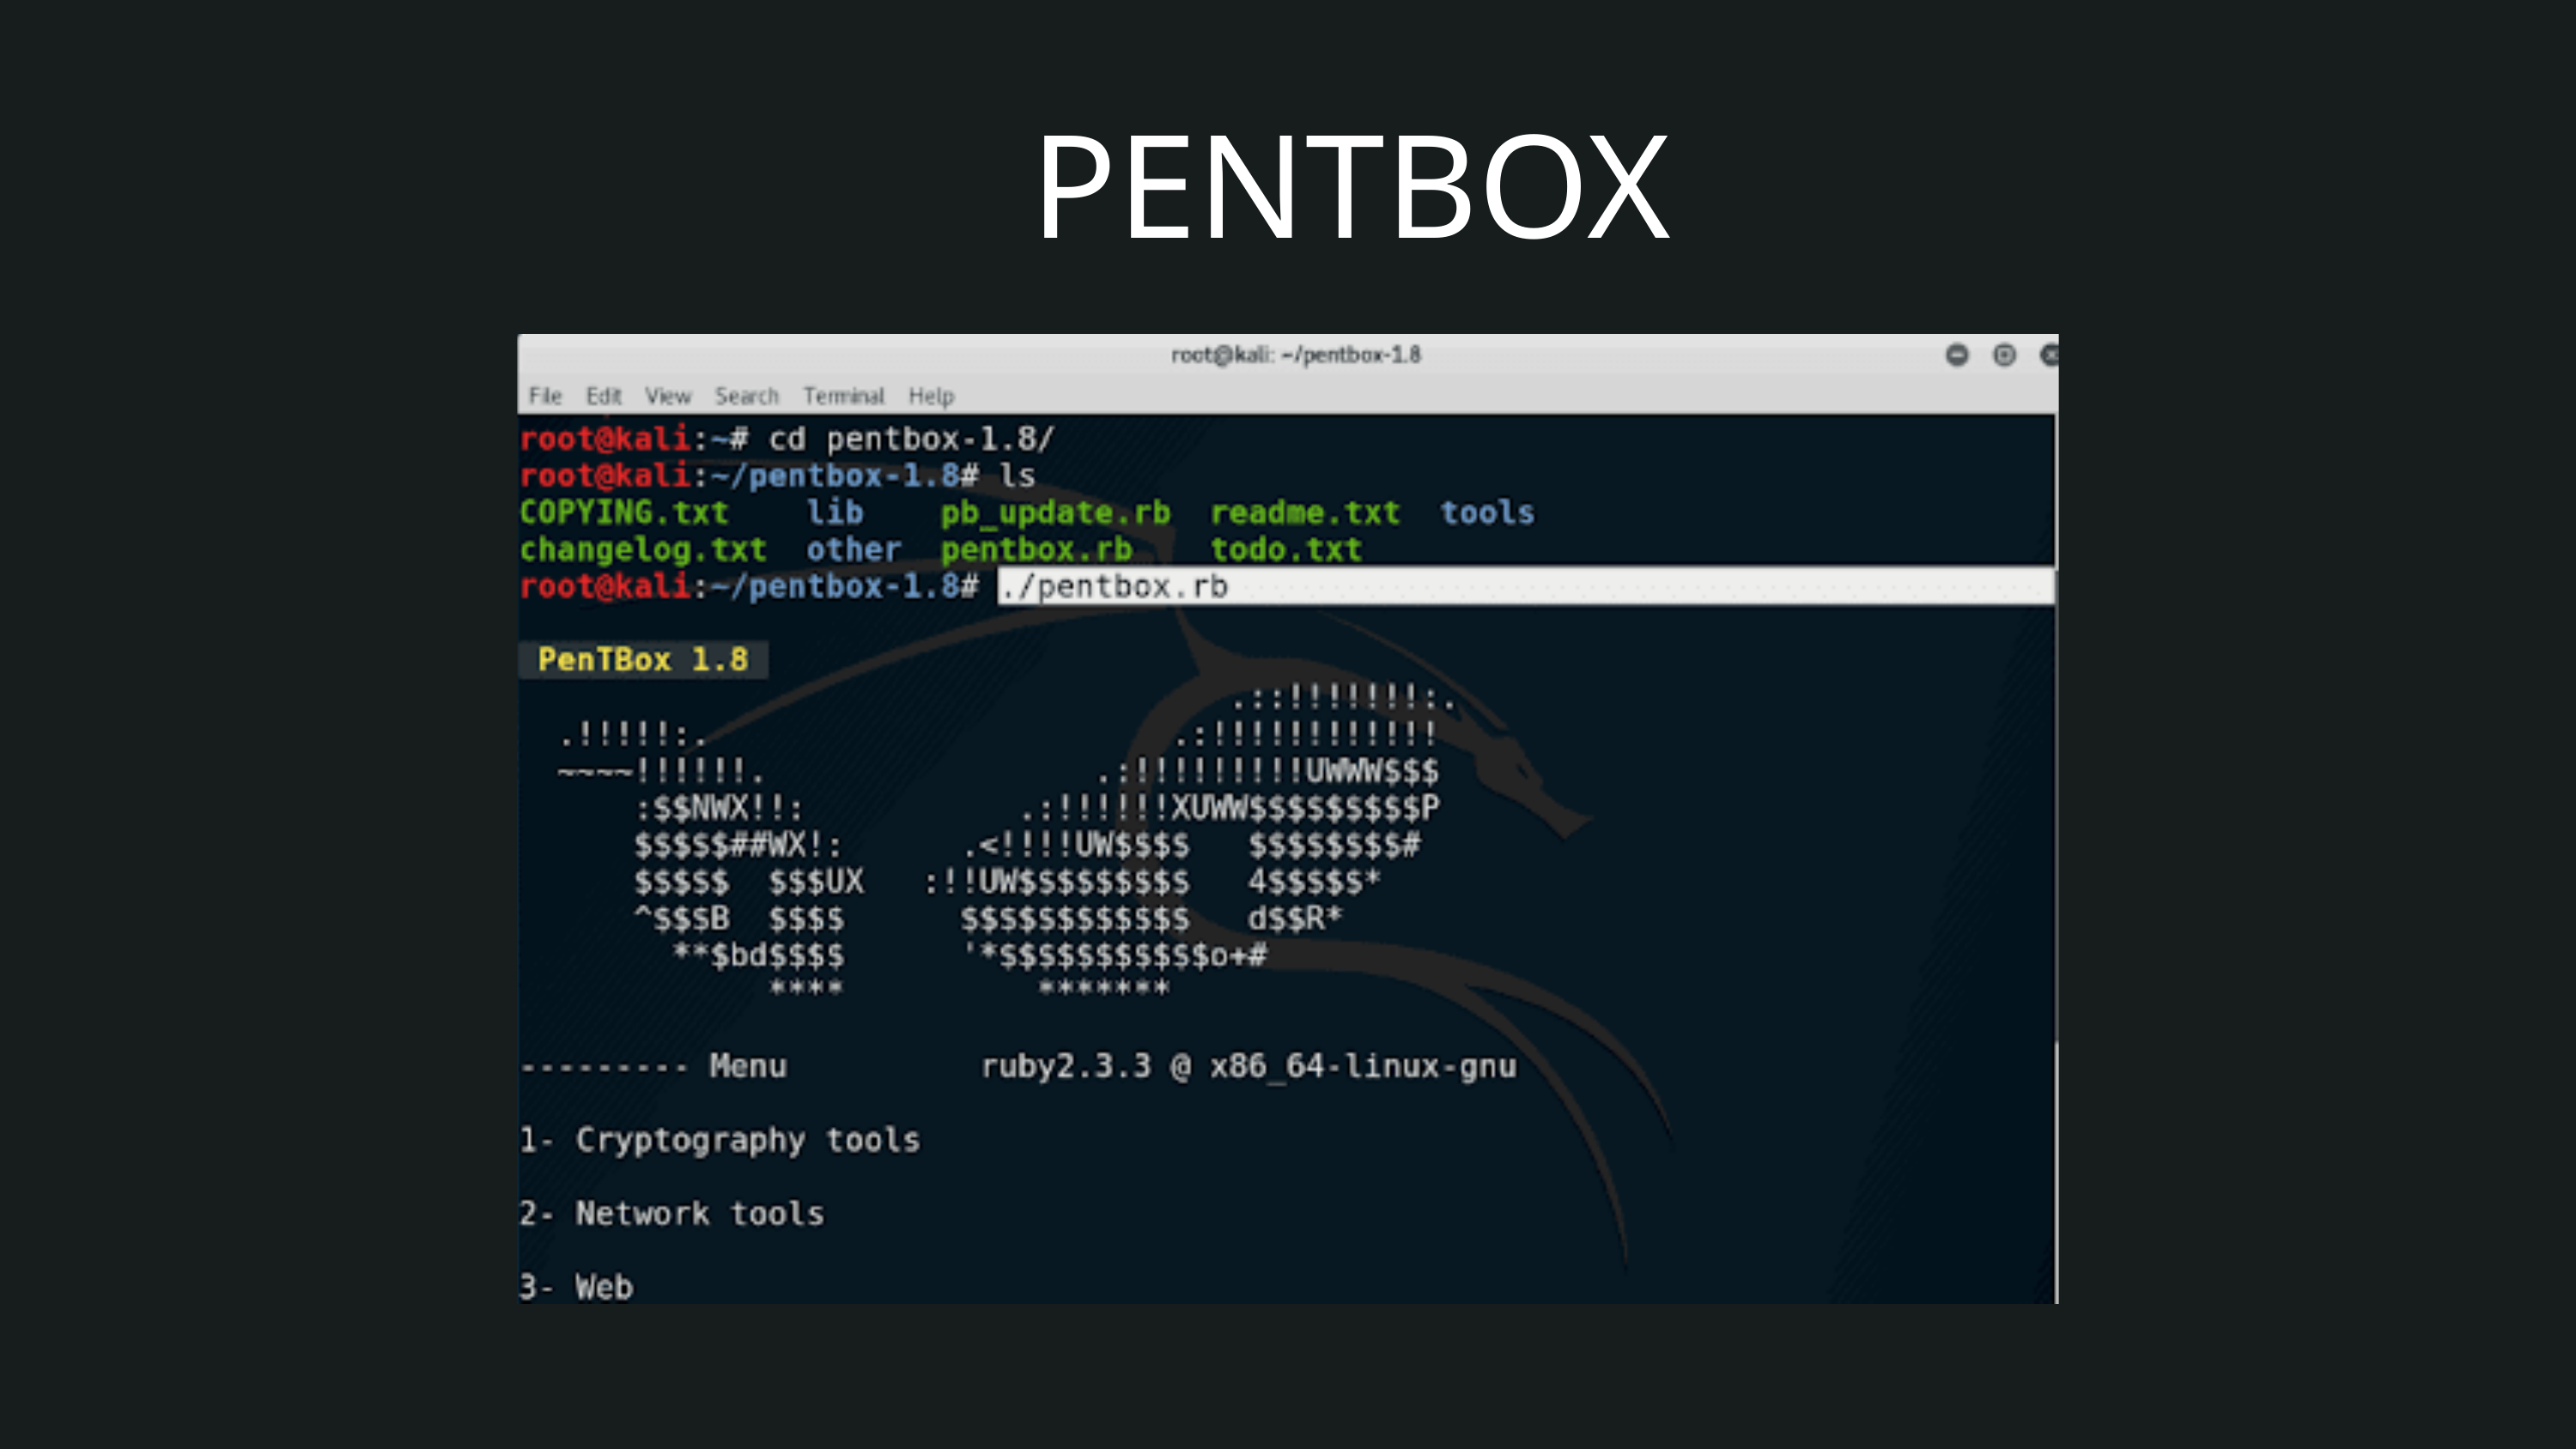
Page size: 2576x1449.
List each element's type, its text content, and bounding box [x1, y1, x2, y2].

text_box PENTBOX [920, 66, 1782, 267]
text_box [517, 334, 2059, 1304]
